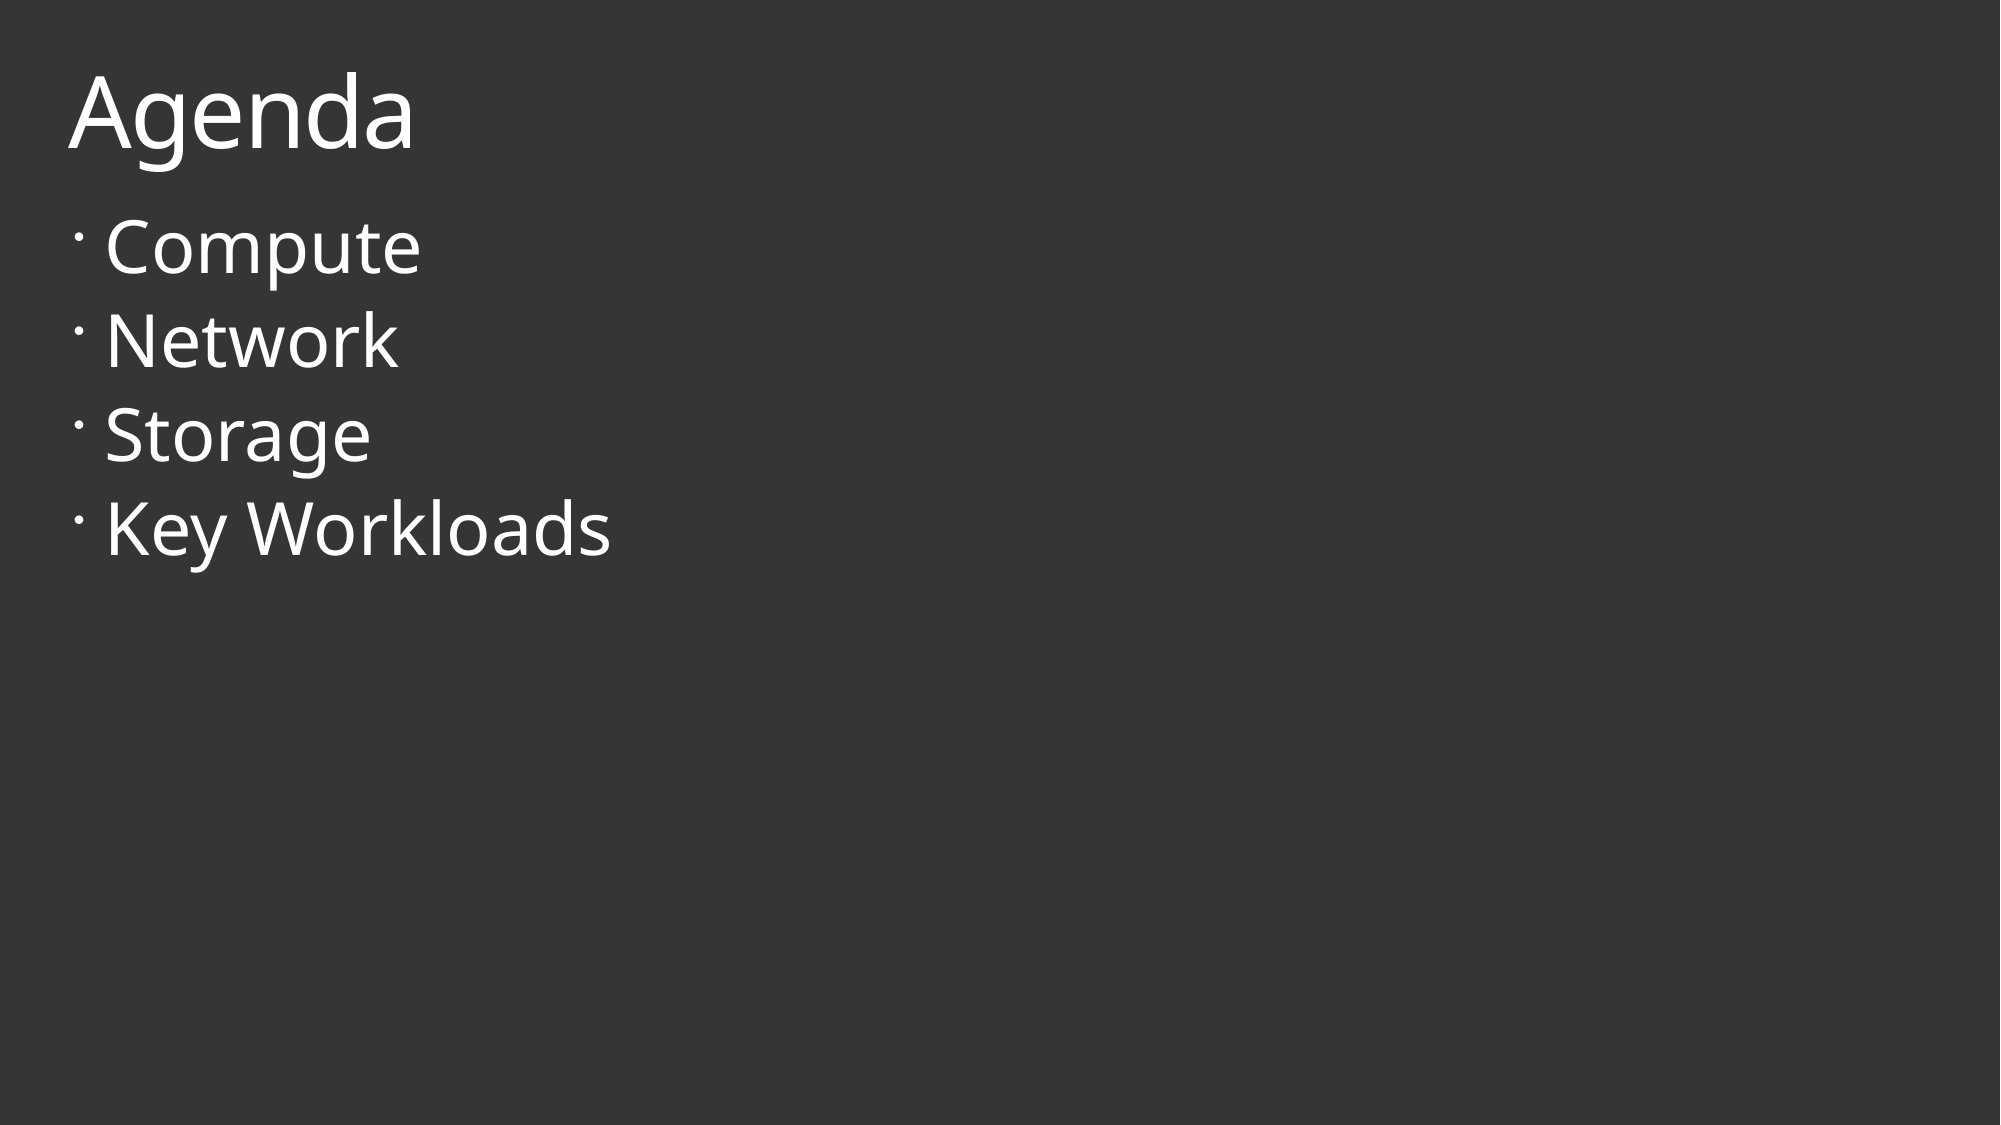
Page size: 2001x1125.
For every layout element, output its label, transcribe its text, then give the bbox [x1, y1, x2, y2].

list Compute Network Storage Key Workloads [44, 194, 1957, 680]
title Agenda [44, 47, 1957, 194]
